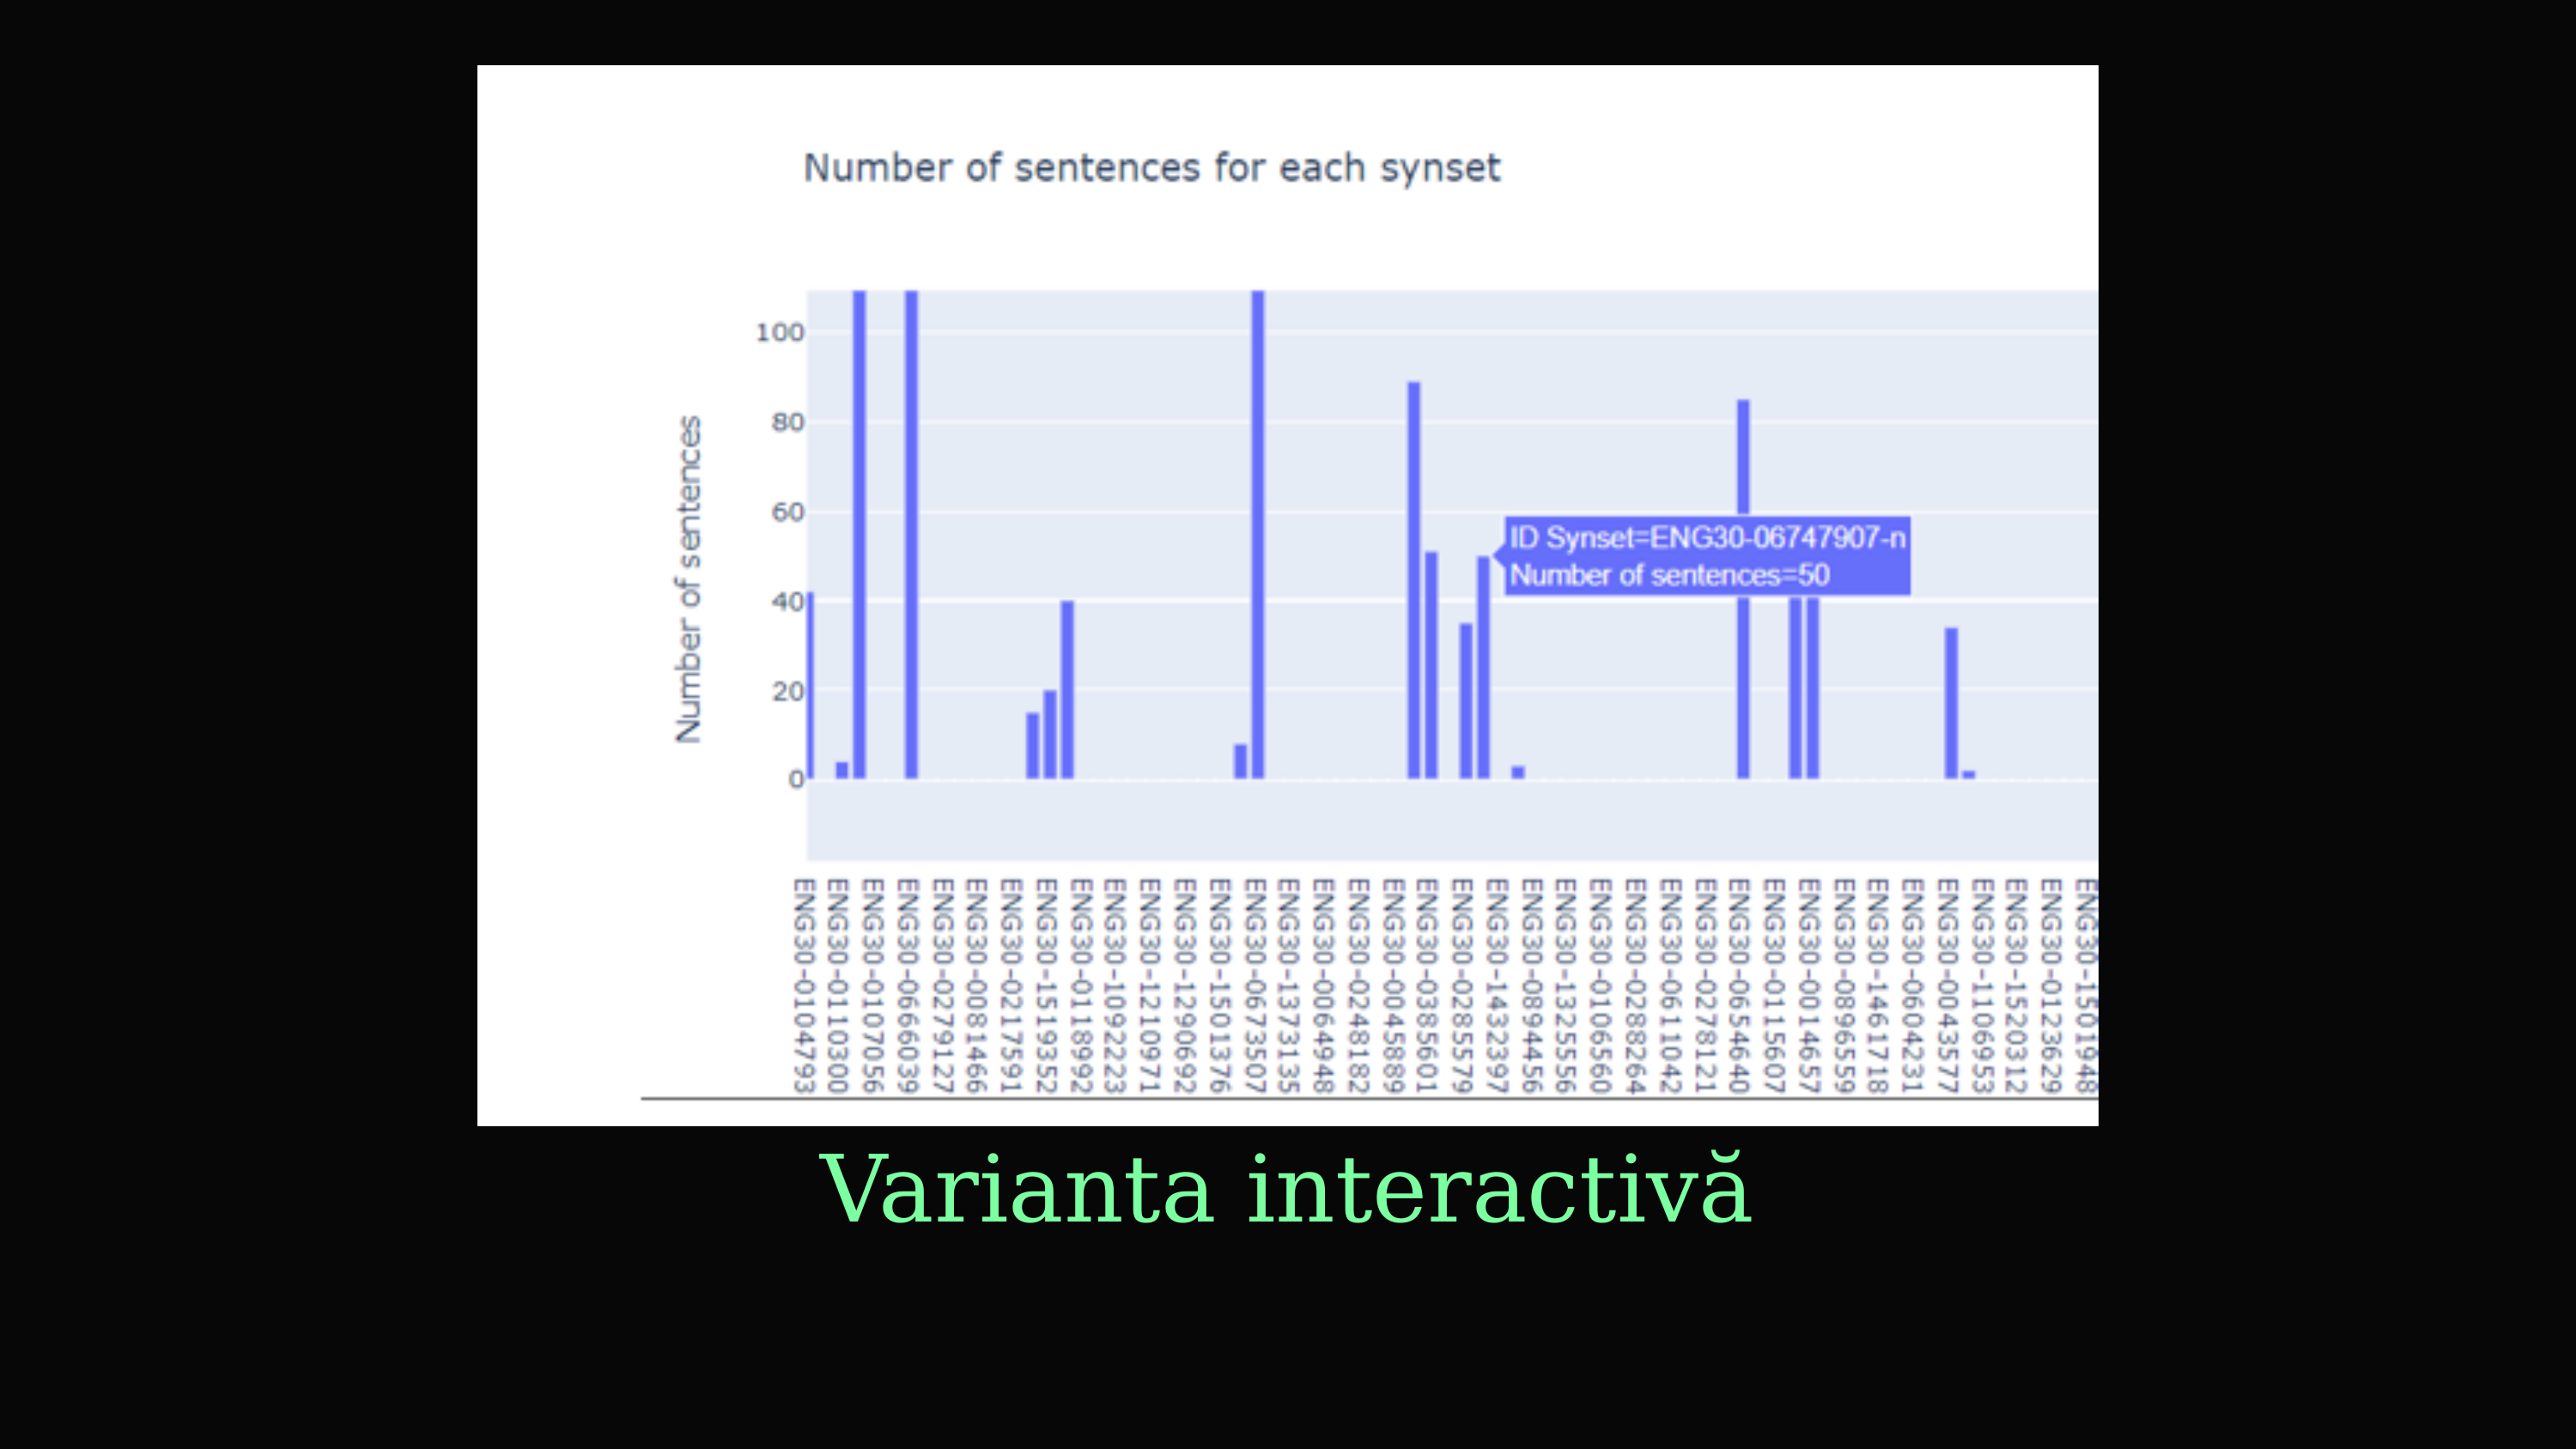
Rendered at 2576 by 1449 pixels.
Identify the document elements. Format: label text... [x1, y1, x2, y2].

picture [477, 65, 2099, 1126]
text_box Varianta interactivă [477, 1132, 2099, 1241]
